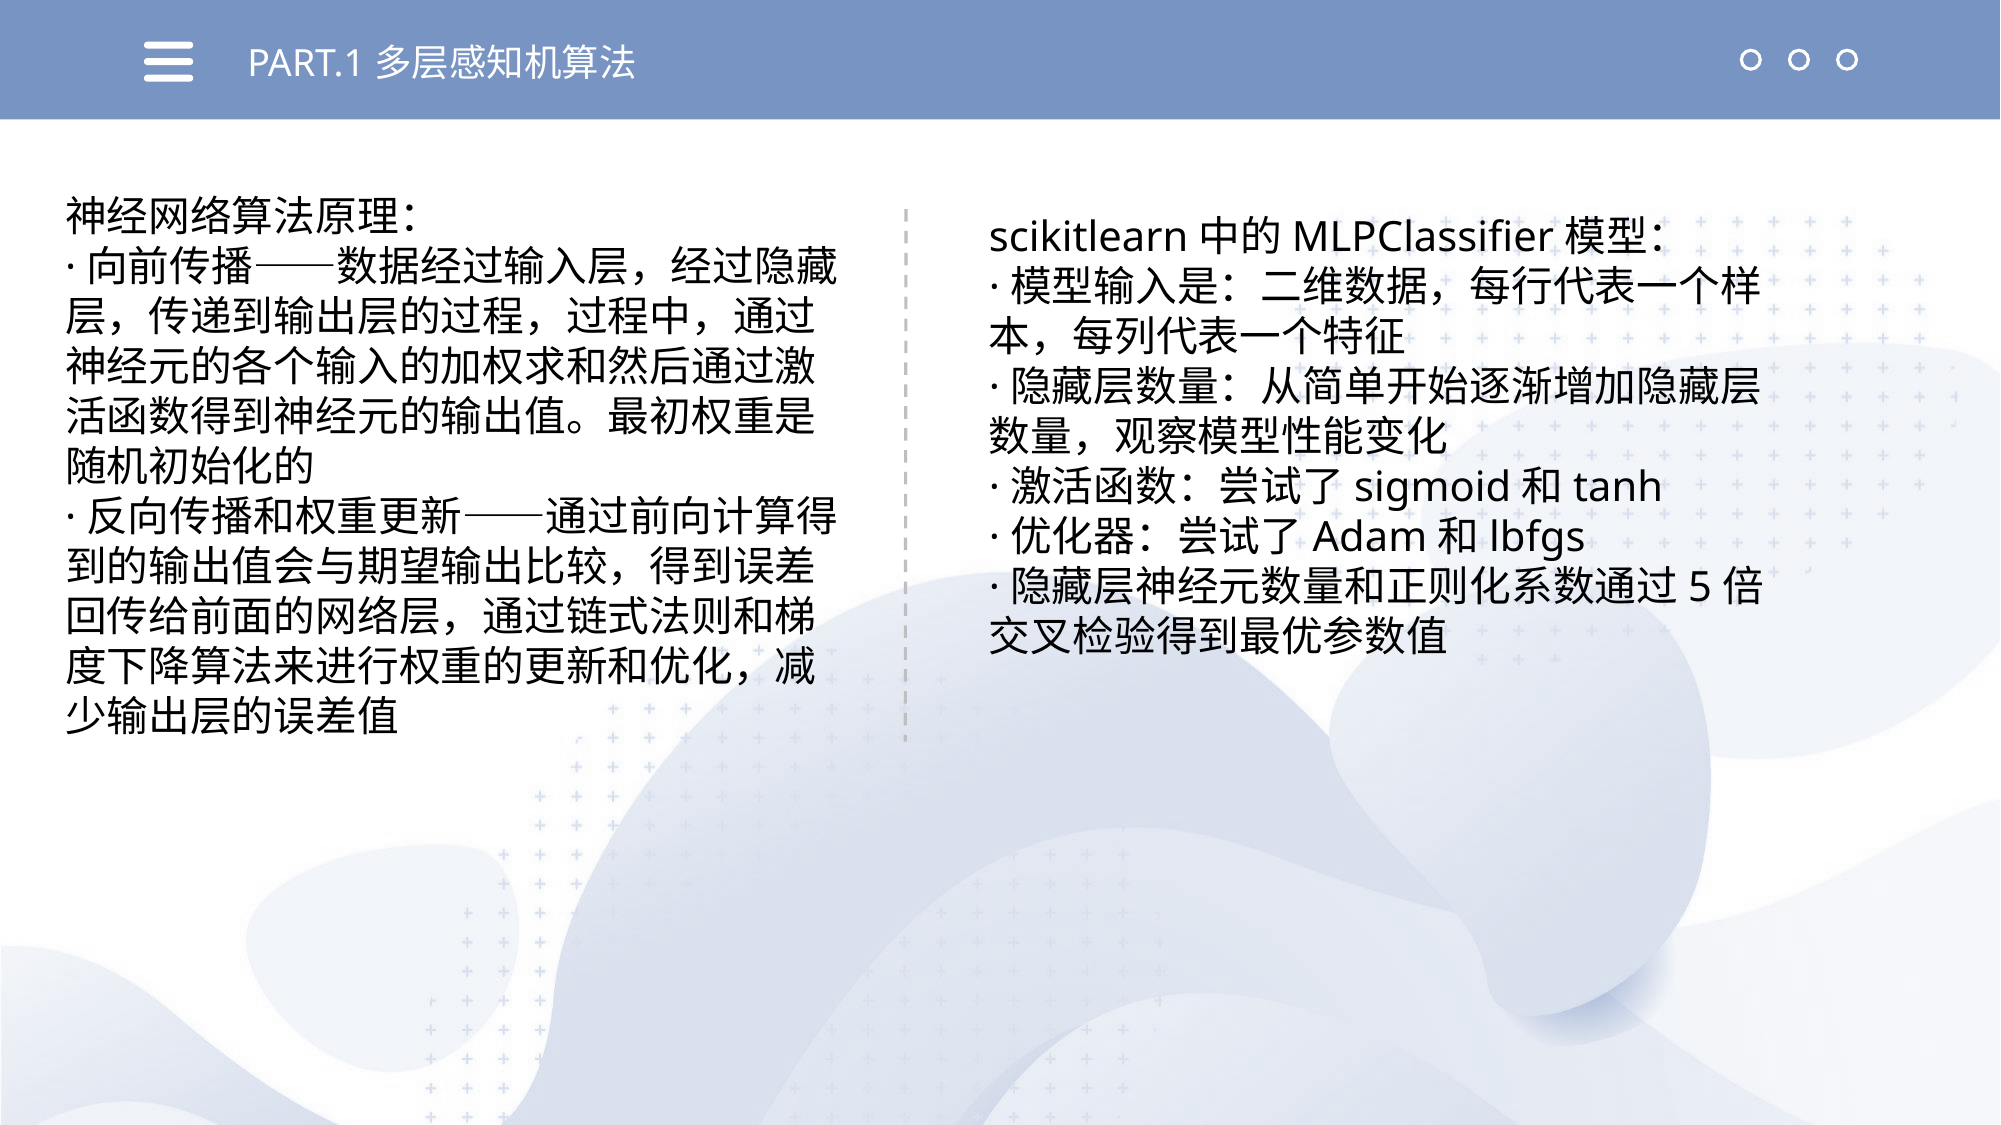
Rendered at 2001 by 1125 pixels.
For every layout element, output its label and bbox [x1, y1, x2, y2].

text_box [143, 41, 194, 82]
picture [0, 0, 2000, 1125]
text_box [1789, 2, 1809, 118]
